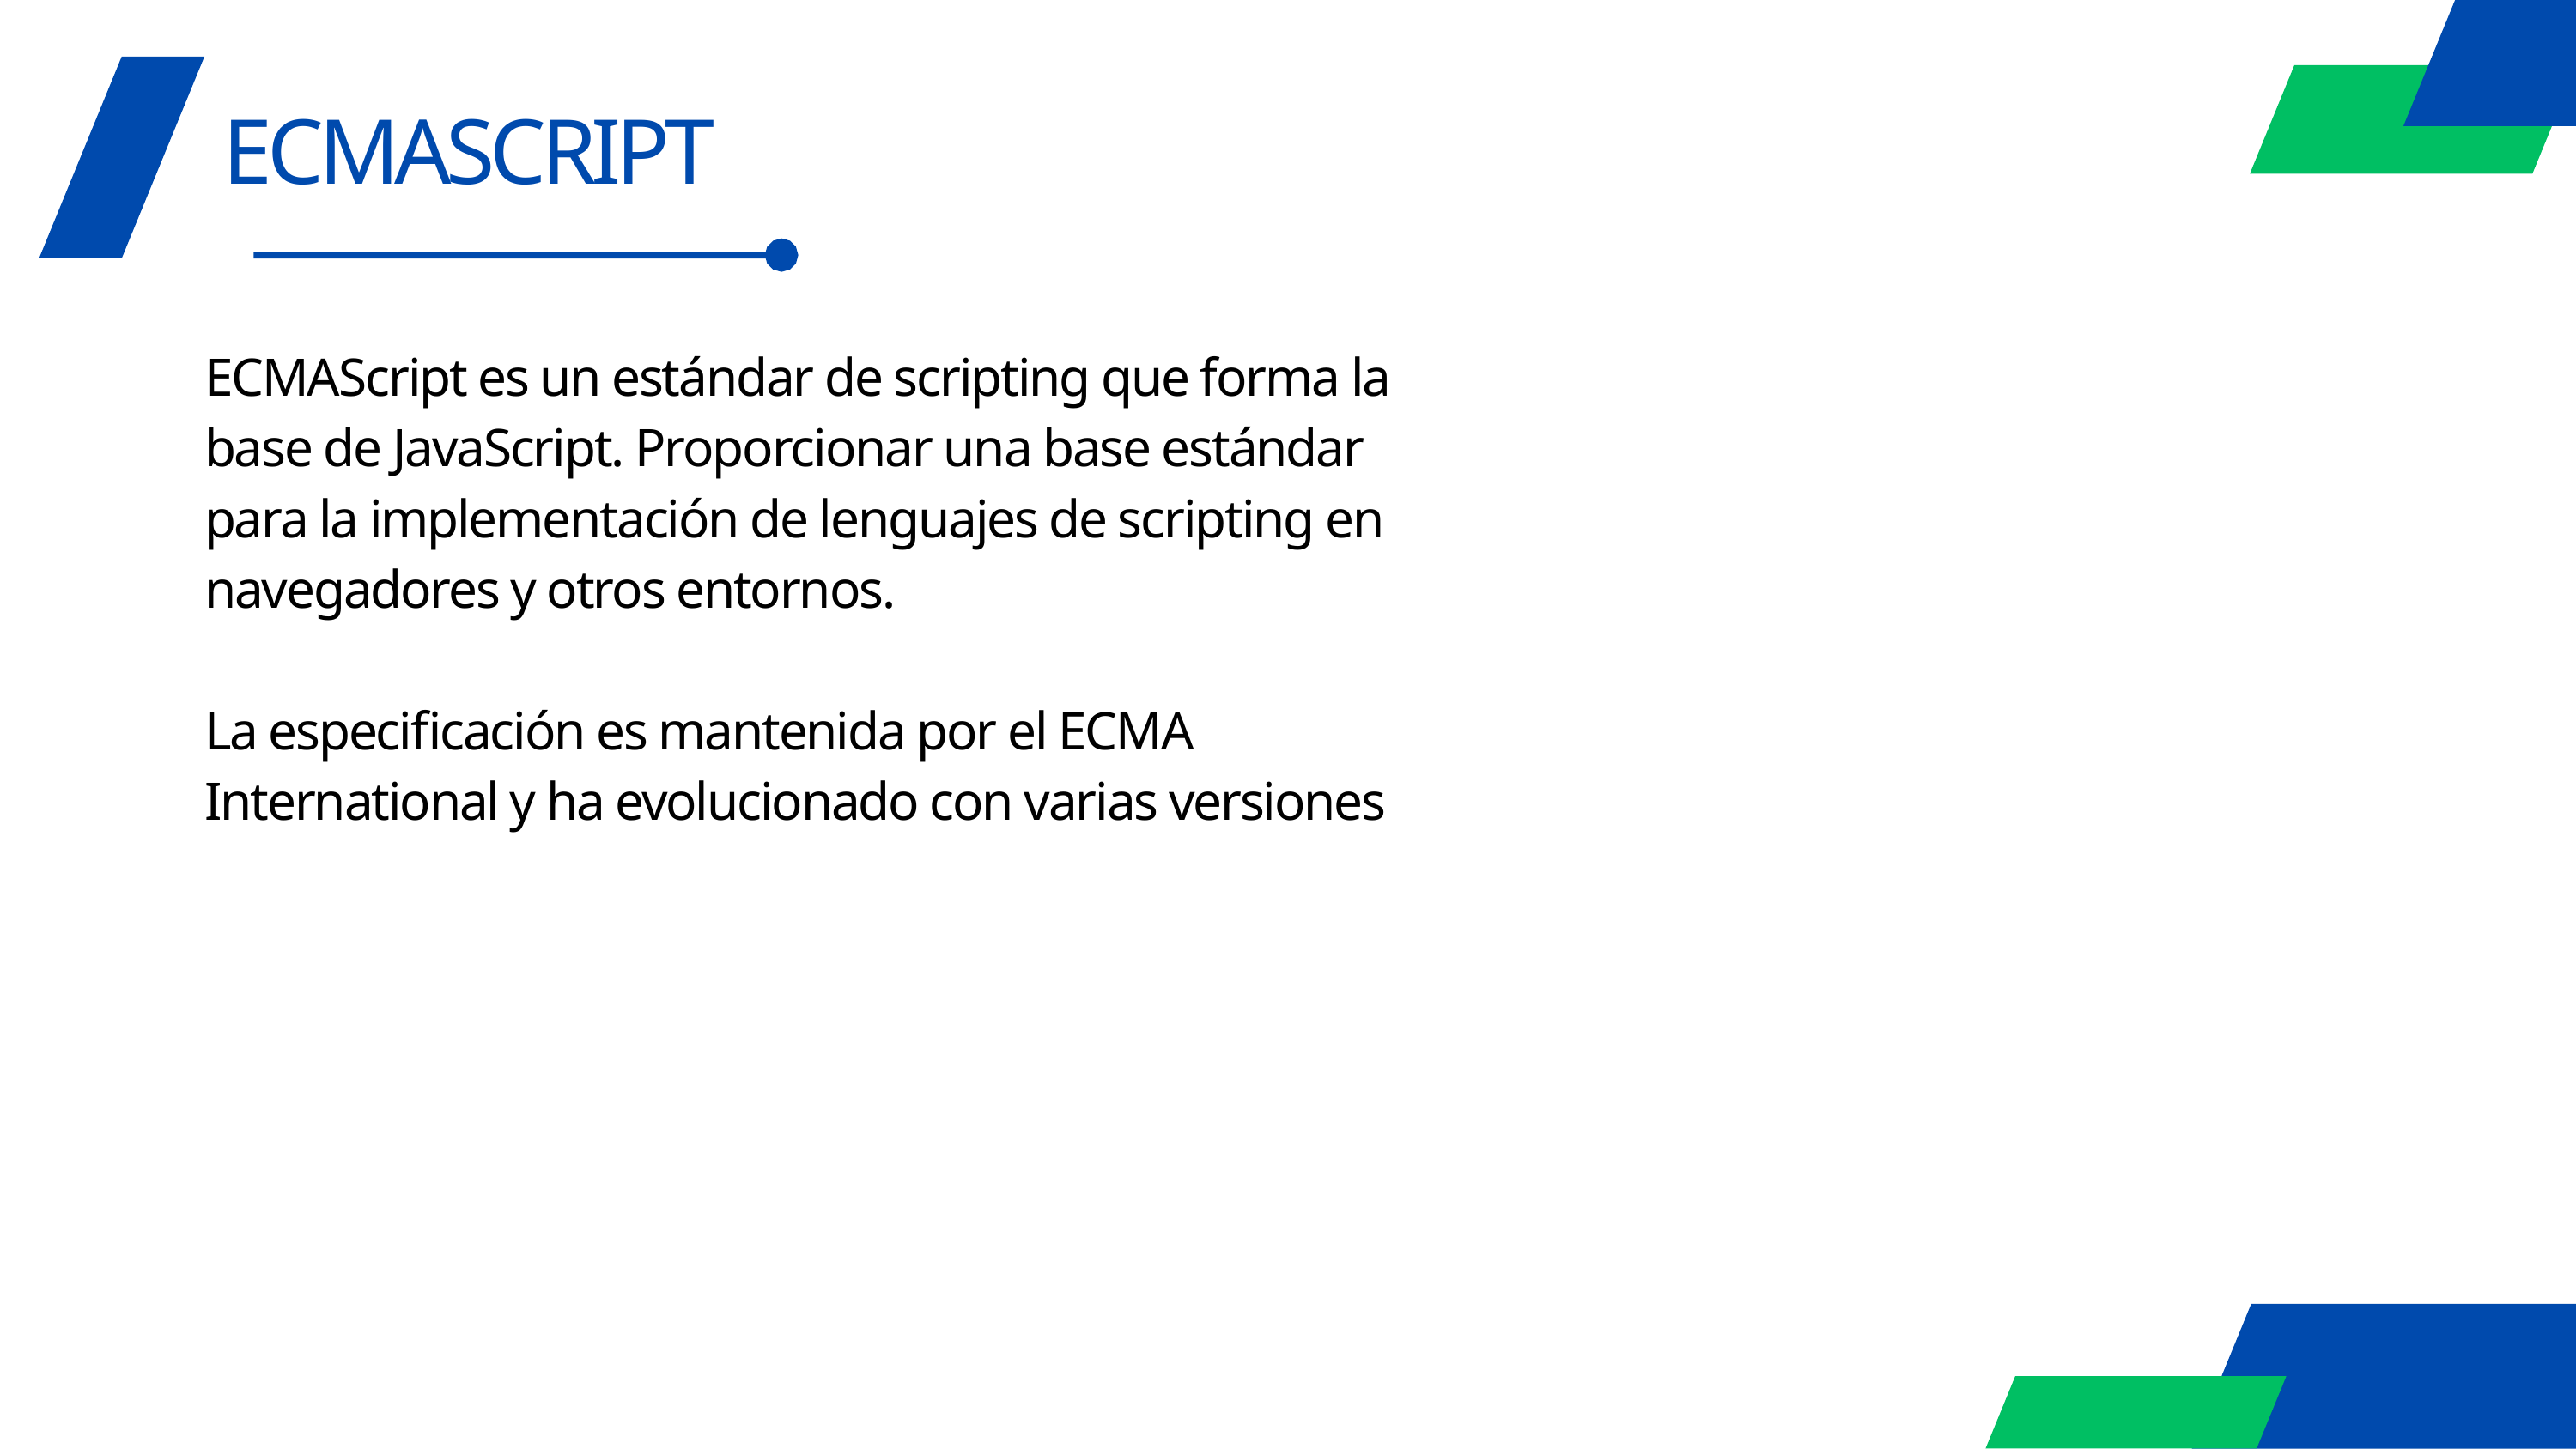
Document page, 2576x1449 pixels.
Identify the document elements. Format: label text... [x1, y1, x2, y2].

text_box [2413, 0, 2576, 120]
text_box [1985, 1370, 2287, 1449]
text_box ECMAScript es un estándar de scripting que forma la base de JavaScript. Proporcionar una base estándar para la implementación de lenguajes de scripting en navegadores y otros entornos. La especificación es mantenida por el ECMA International y ha evolucionado con varias versiones [204, 336, 1442, 902]
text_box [39, 40, 205, 259]
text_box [2259, 64, 2567, 167]
text_box [253, 246, 791, 264]
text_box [2191, 1292, 2576, 1449]
text_box ECMASCRIPT [222, 76, 2432, 203]
